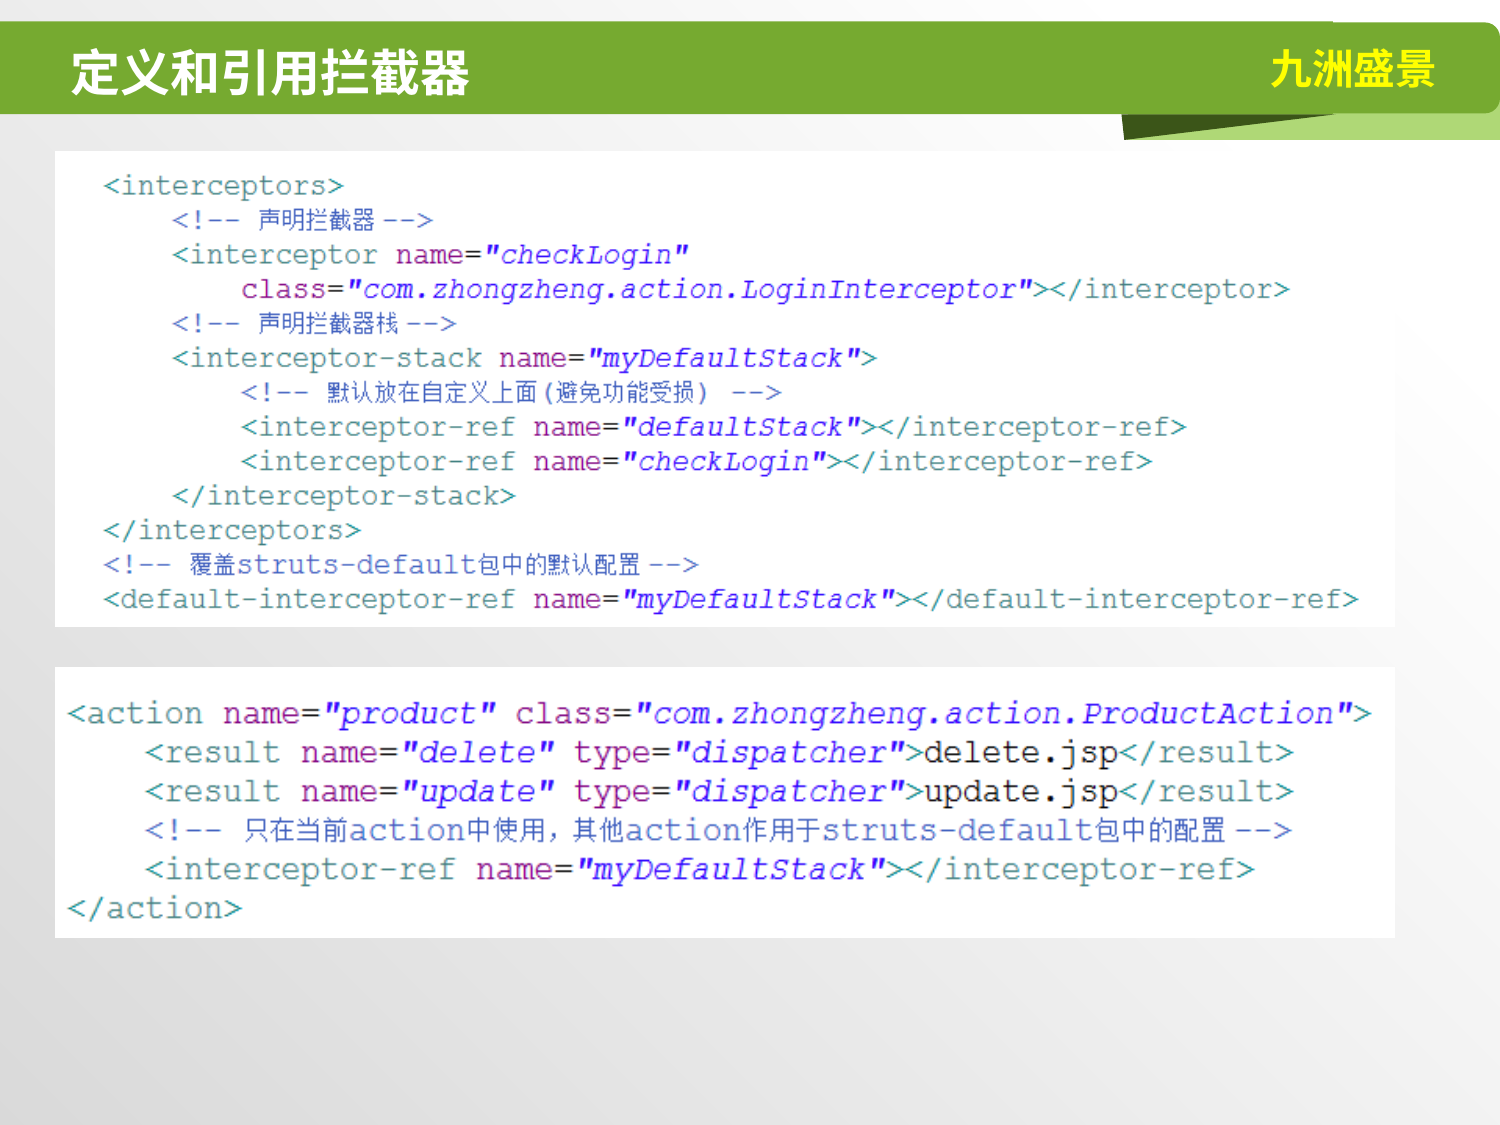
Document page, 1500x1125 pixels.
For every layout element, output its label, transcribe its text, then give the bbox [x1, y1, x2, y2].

picture [55, 667, 1395, 938]
picture [55, 151, 1395, 627]
title 定义和引用拦截器 [55, 25, 1318, 110]
